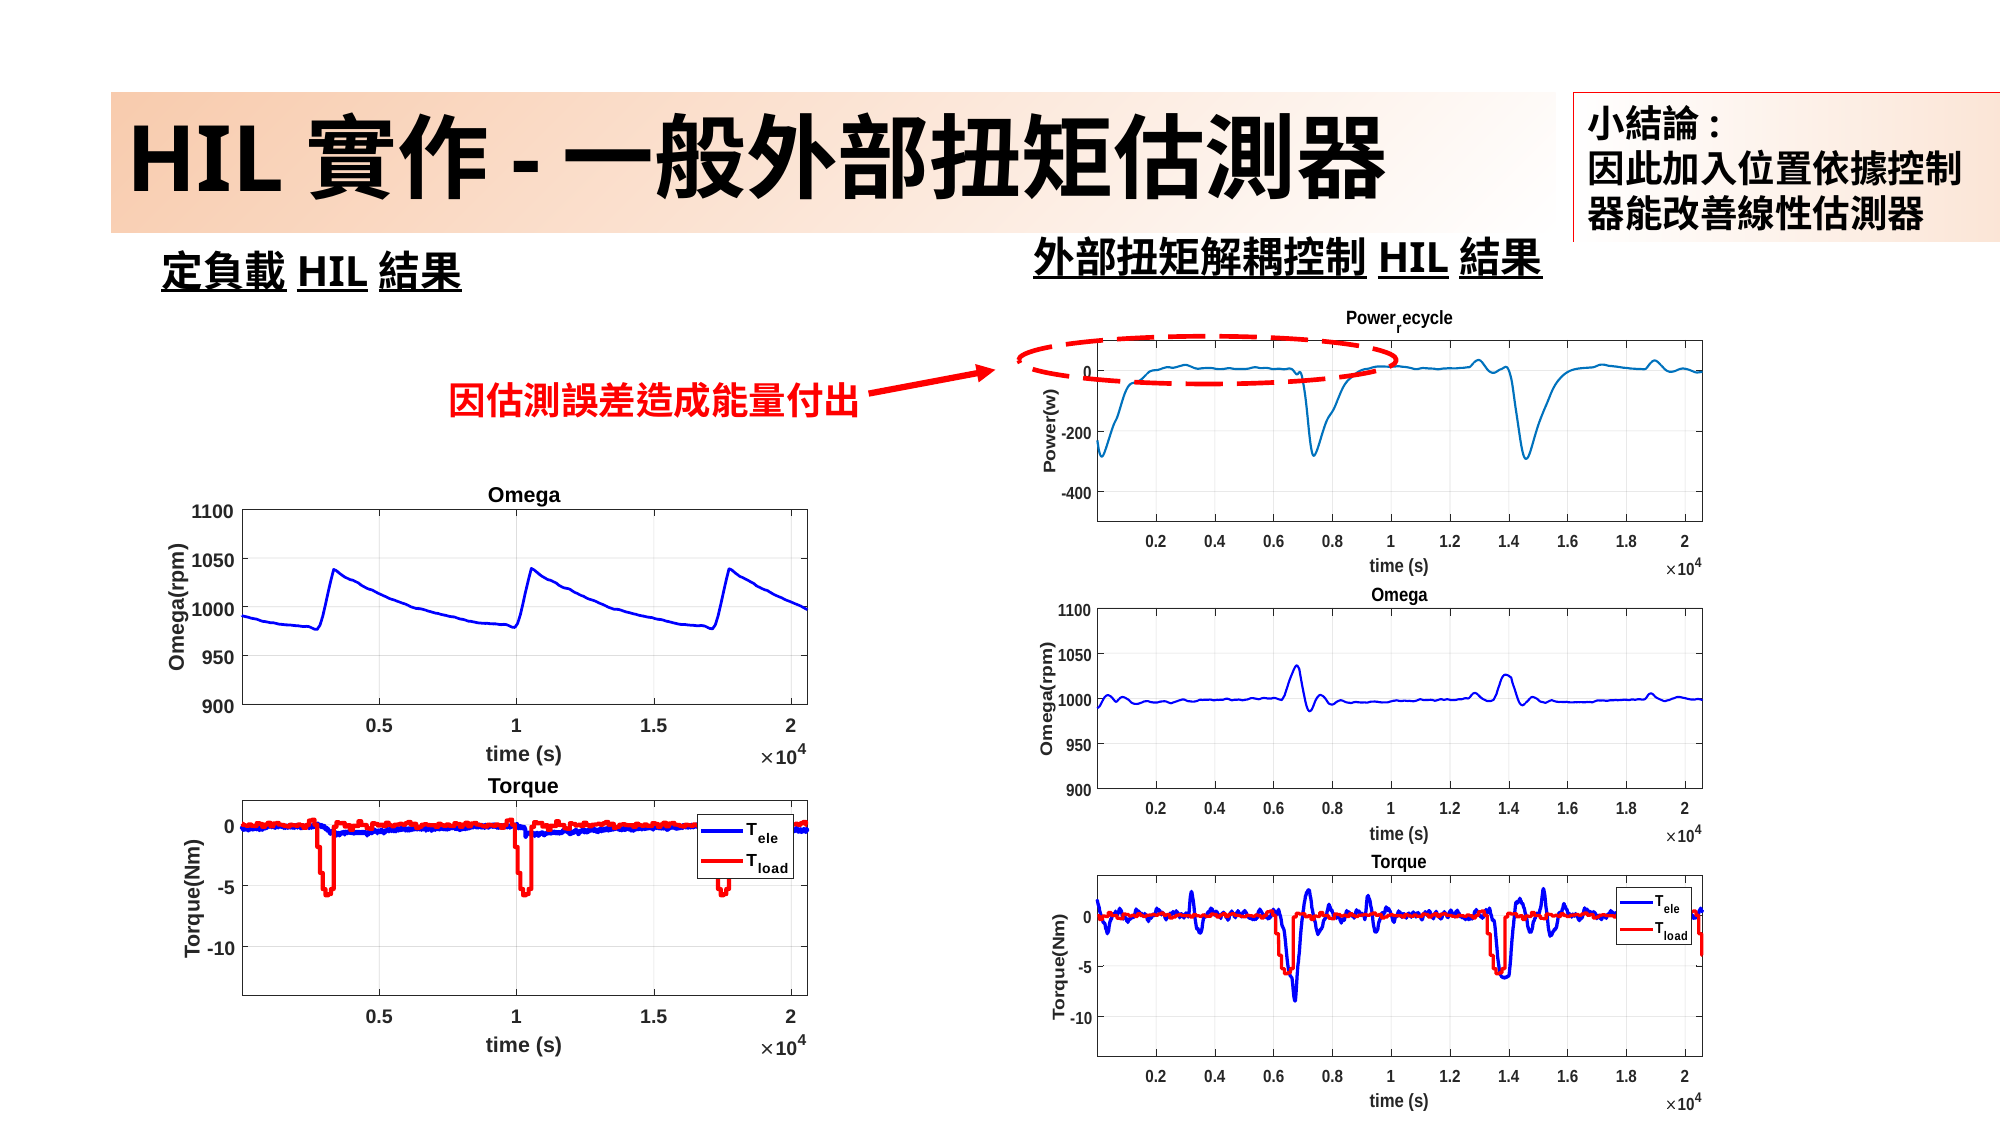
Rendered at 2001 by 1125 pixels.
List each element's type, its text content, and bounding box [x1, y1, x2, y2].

text_box 定負載HIL結果 [146, 236, 719, 302]
slide_number 30 [1605, 997, 1983, 1125]
text_box 因估測誤差造成能量付出 [426, 369, 884, 430]
picture [995, 307, 1776, 1118]
picture [146, 460, 876, 1073]
text_box 小結論: 因此加入位置依據控制器能改善線性估測器 [1572, 92, 2000, 242]
title HIL實作-一般外部扭矩估測器 [111, 92, 1556, 233]
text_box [868, 369, 996, 394]
text_box 外部扭矩解耦控制HIL結果 [1018, 223, 1591, 289]
